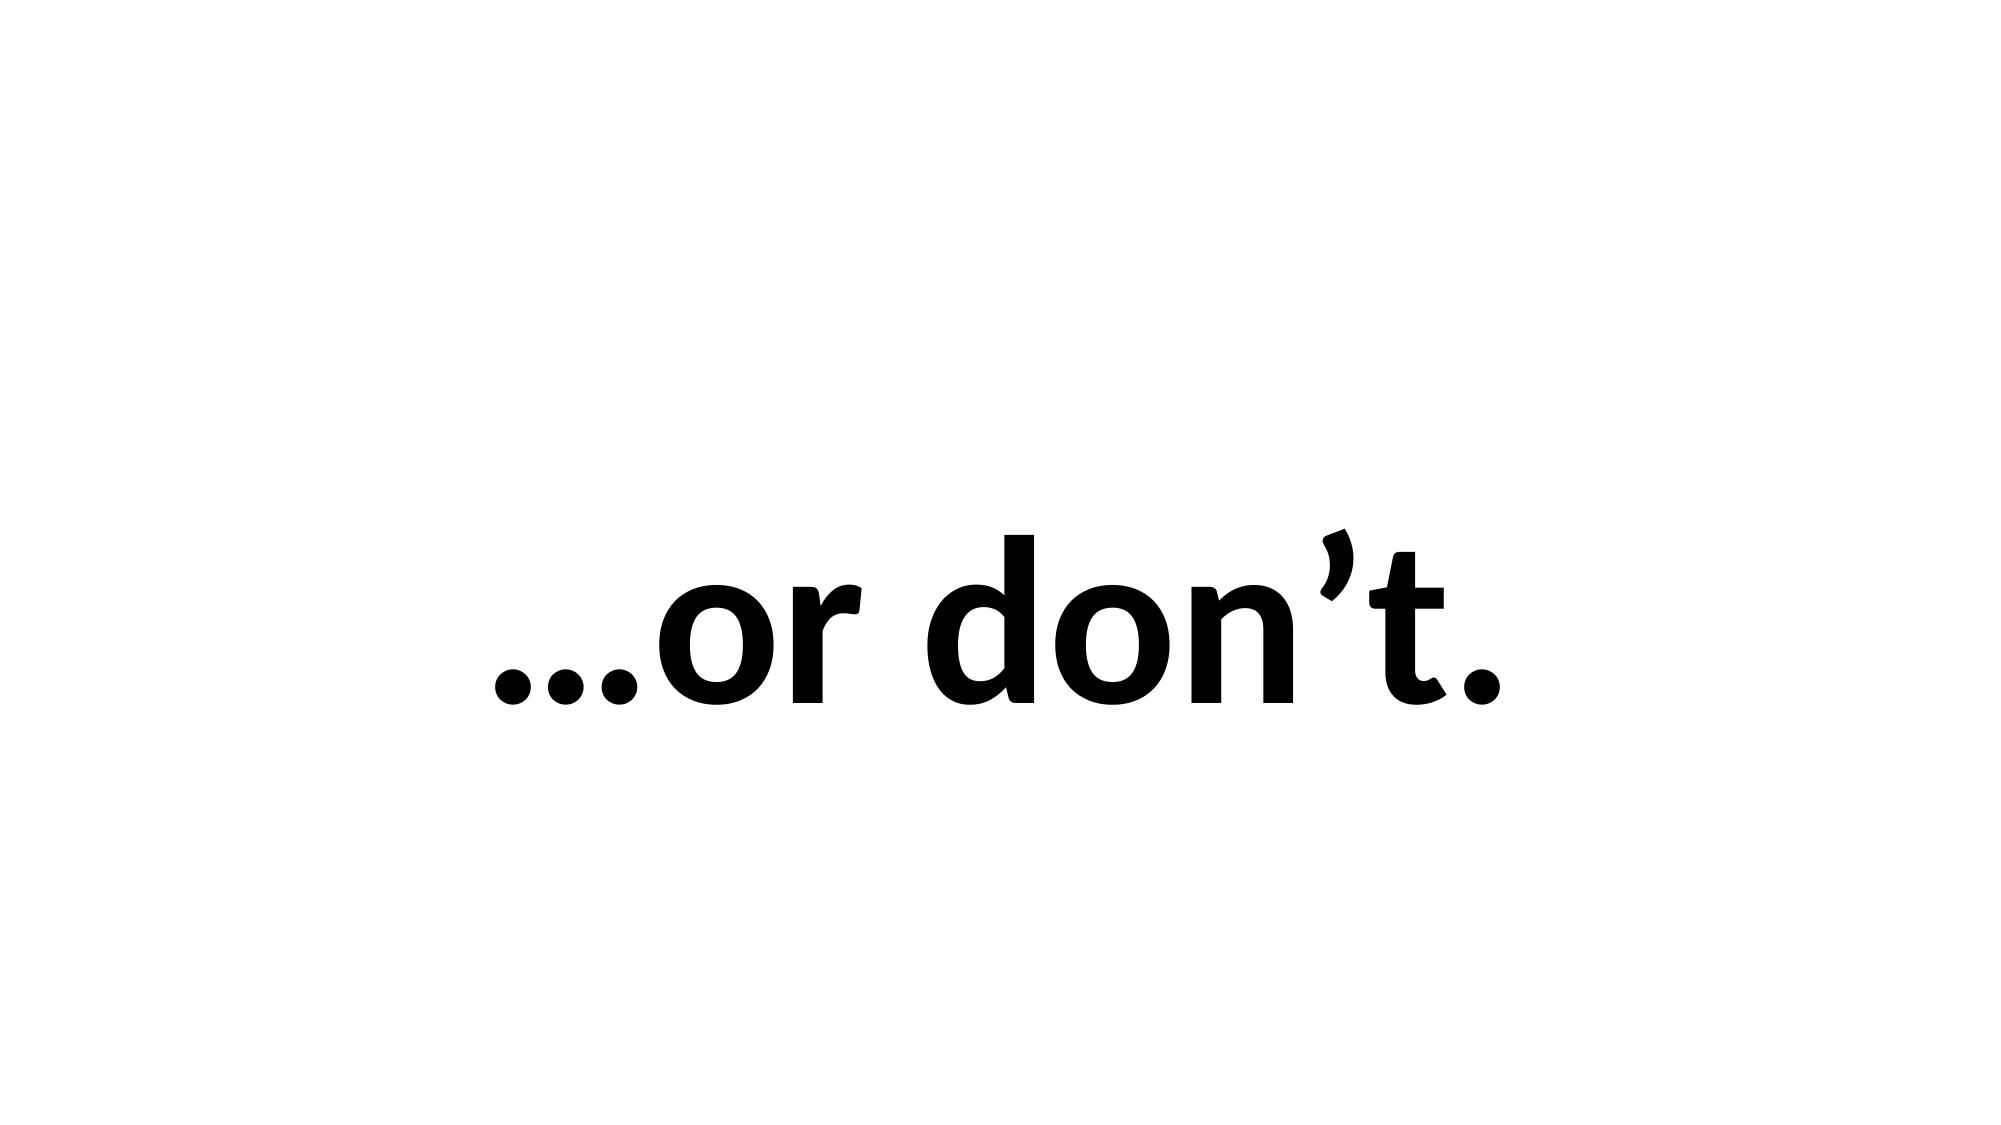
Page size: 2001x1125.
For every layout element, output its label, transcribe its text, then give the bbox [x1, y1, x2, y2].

text_box …or don’t. [452, 456, 1544, 759]
